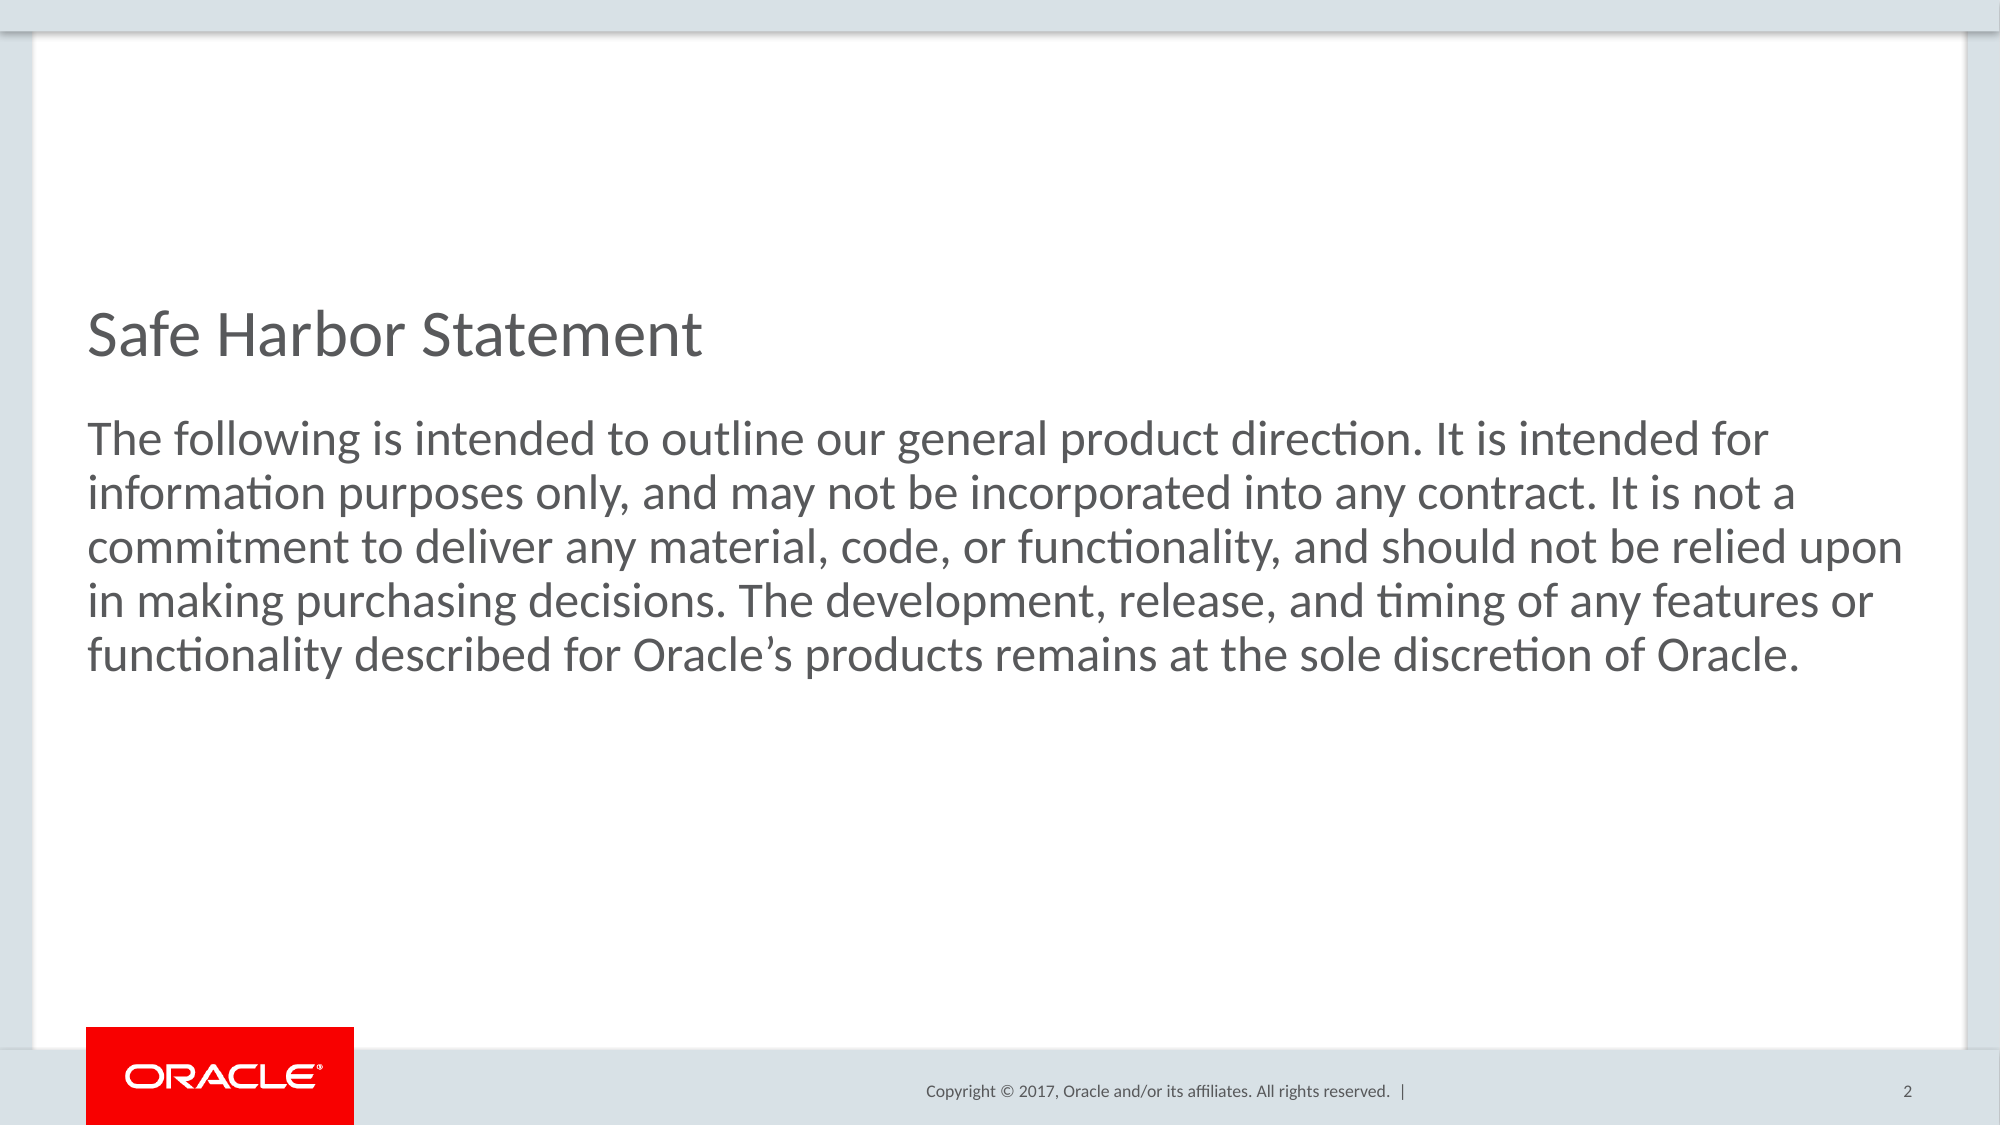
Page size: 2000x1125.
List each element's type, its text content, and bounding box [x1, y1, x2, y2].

picture [86, 1027, 354, 1125]
slide_number 2 [1857, 1075, 1913, 1106]
